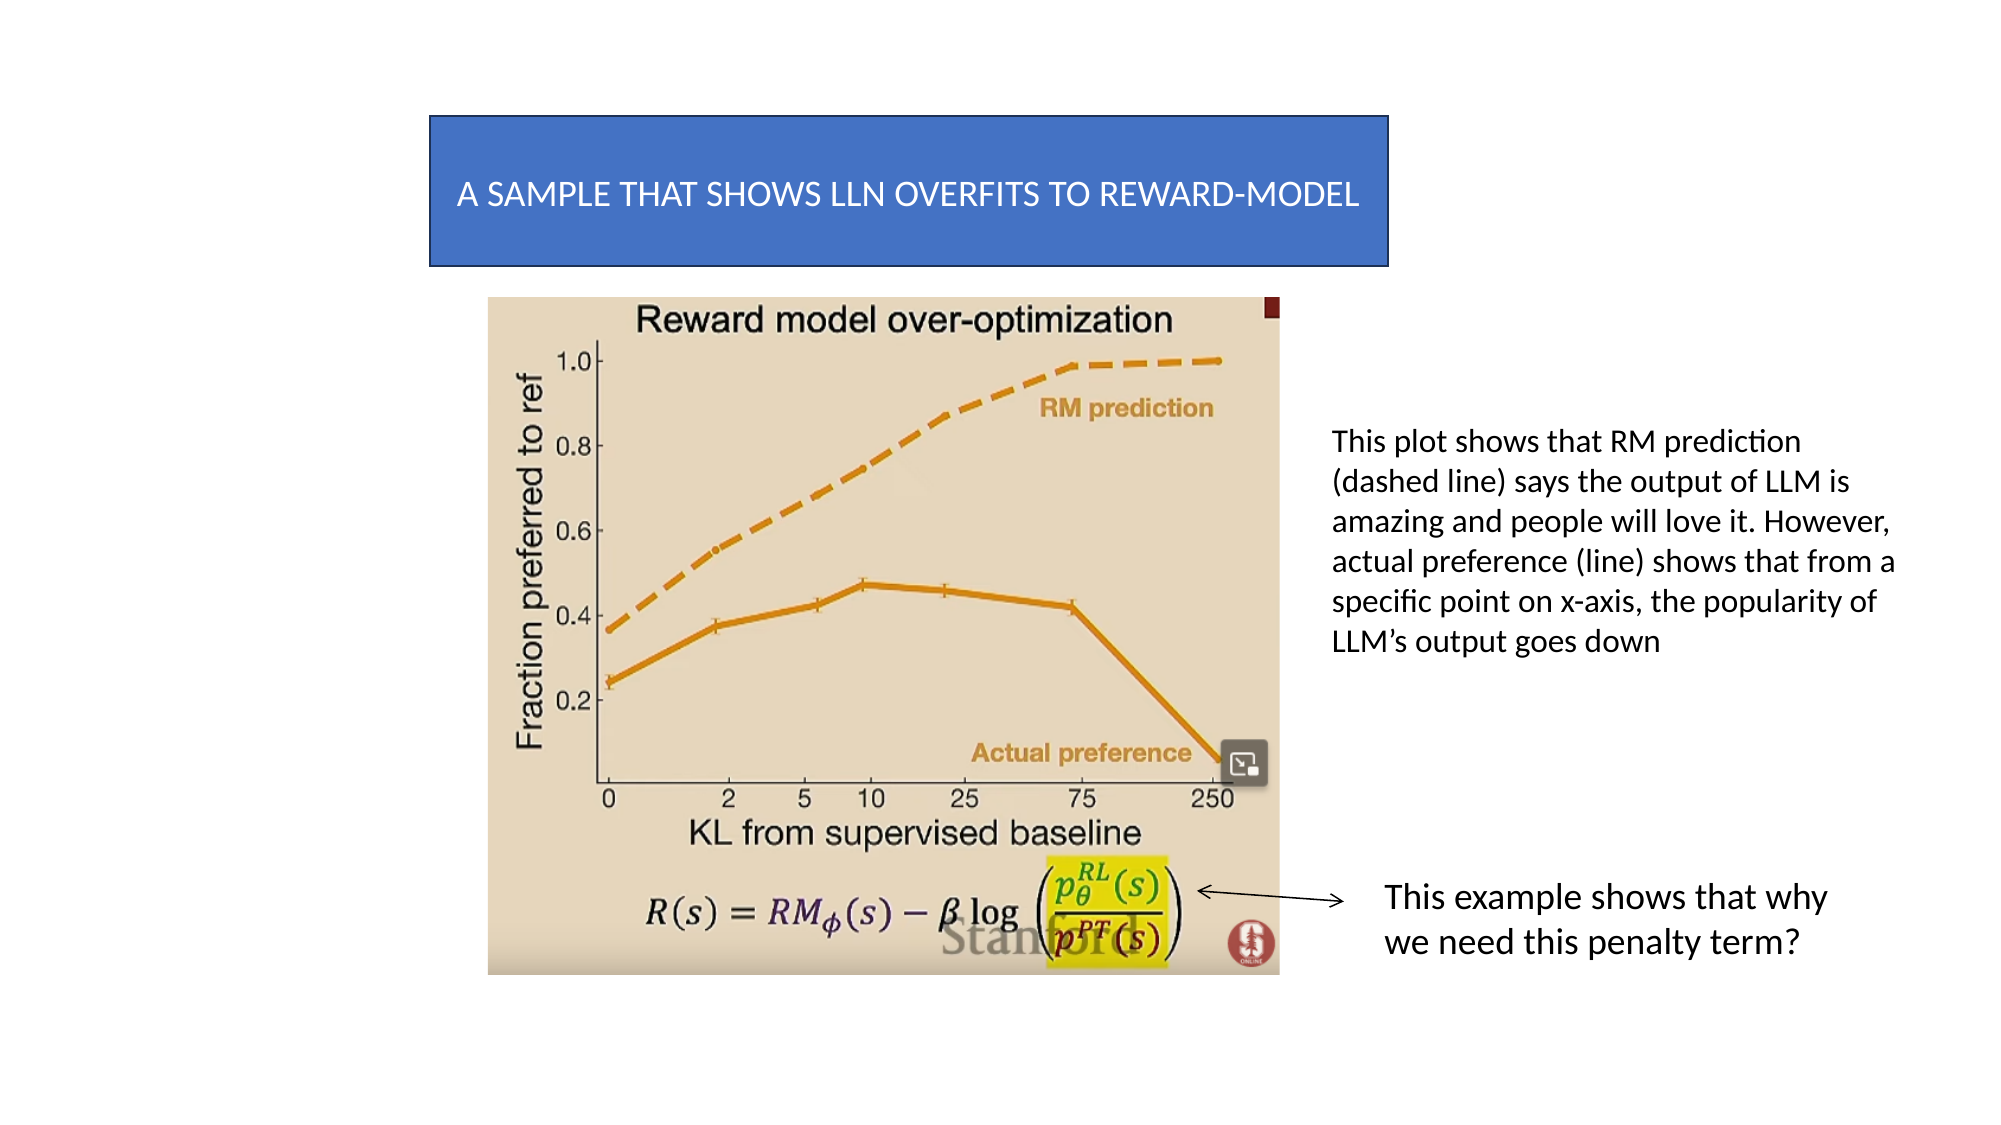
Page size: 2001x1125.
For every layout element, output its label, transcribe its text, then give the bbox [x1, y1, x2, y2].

picture [487, 297, 1280, 975]
text_box This example shows that why we need this penalty term? [1369, 864, 1853, 970]
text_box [1196, 890, 1344, 902]
text_box This plot shows that RM prediction (dashed line) says the output of LLM is amazing and people will love it. However, actual preference (line) shows that from a specific point on x-axis, the popularity of LLM’s output goes down [1317, 412, 1919, 667]
text_box A SAMPLE THAT SHOWS LLN OVERFITS TO REWARD-MODEL [429, 115, 1389, 267]
